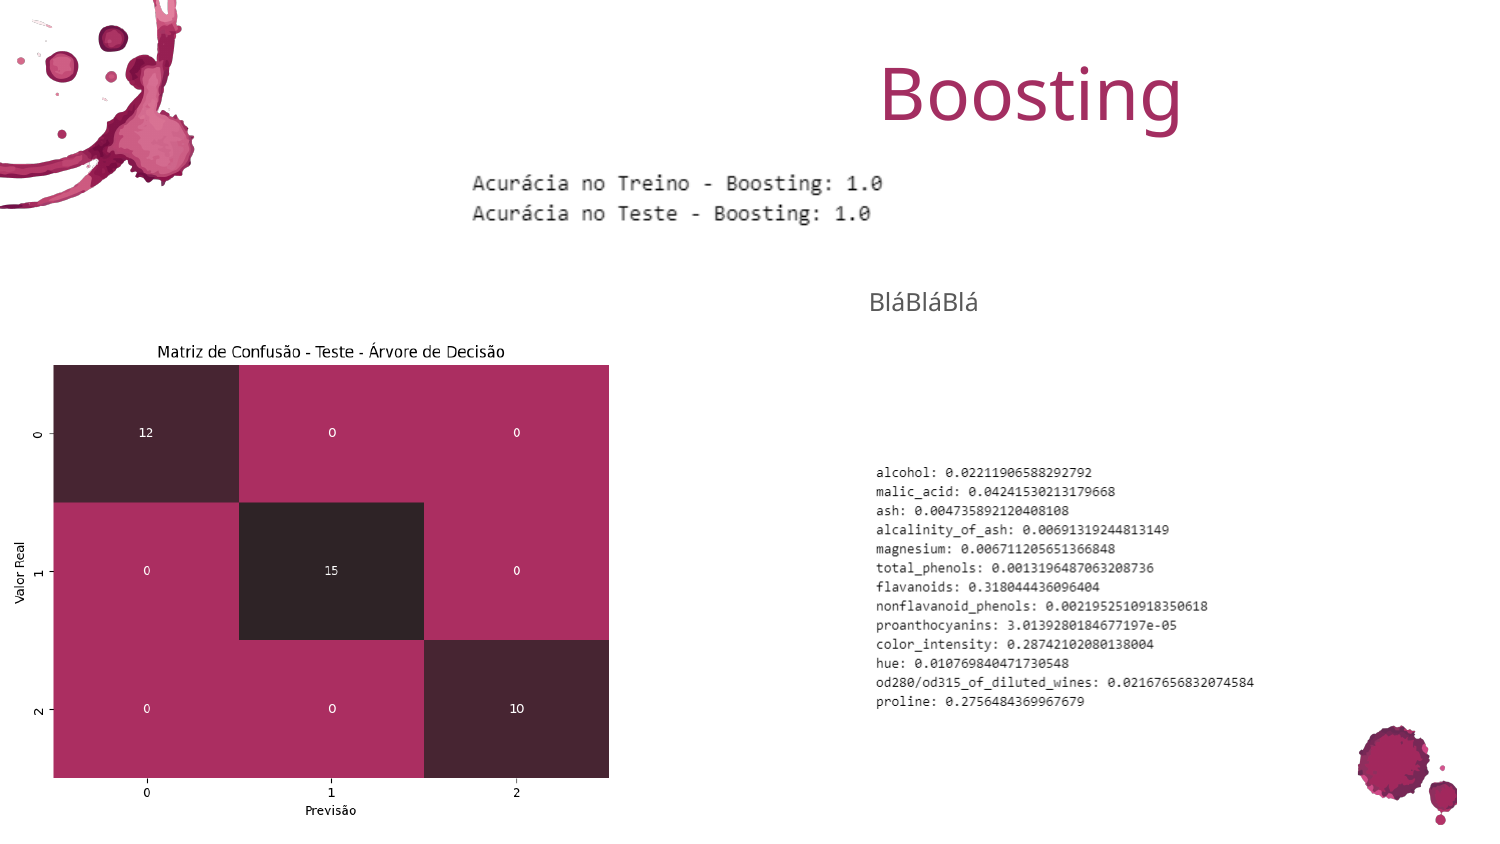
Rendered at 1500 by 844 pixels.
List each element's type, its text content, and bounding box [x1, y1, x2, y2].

picture [0, 0, 206, 209]
picture [871, 460, 1261, 715]
text_box BláBláBlá [853, 220, 1279, 383]
picture [1358, 726, 1457, 825]
picture [11, 340, 611, 819]
title Boosting [680, 32, 1383, 171]
picture [465, 169, 896, 235]
